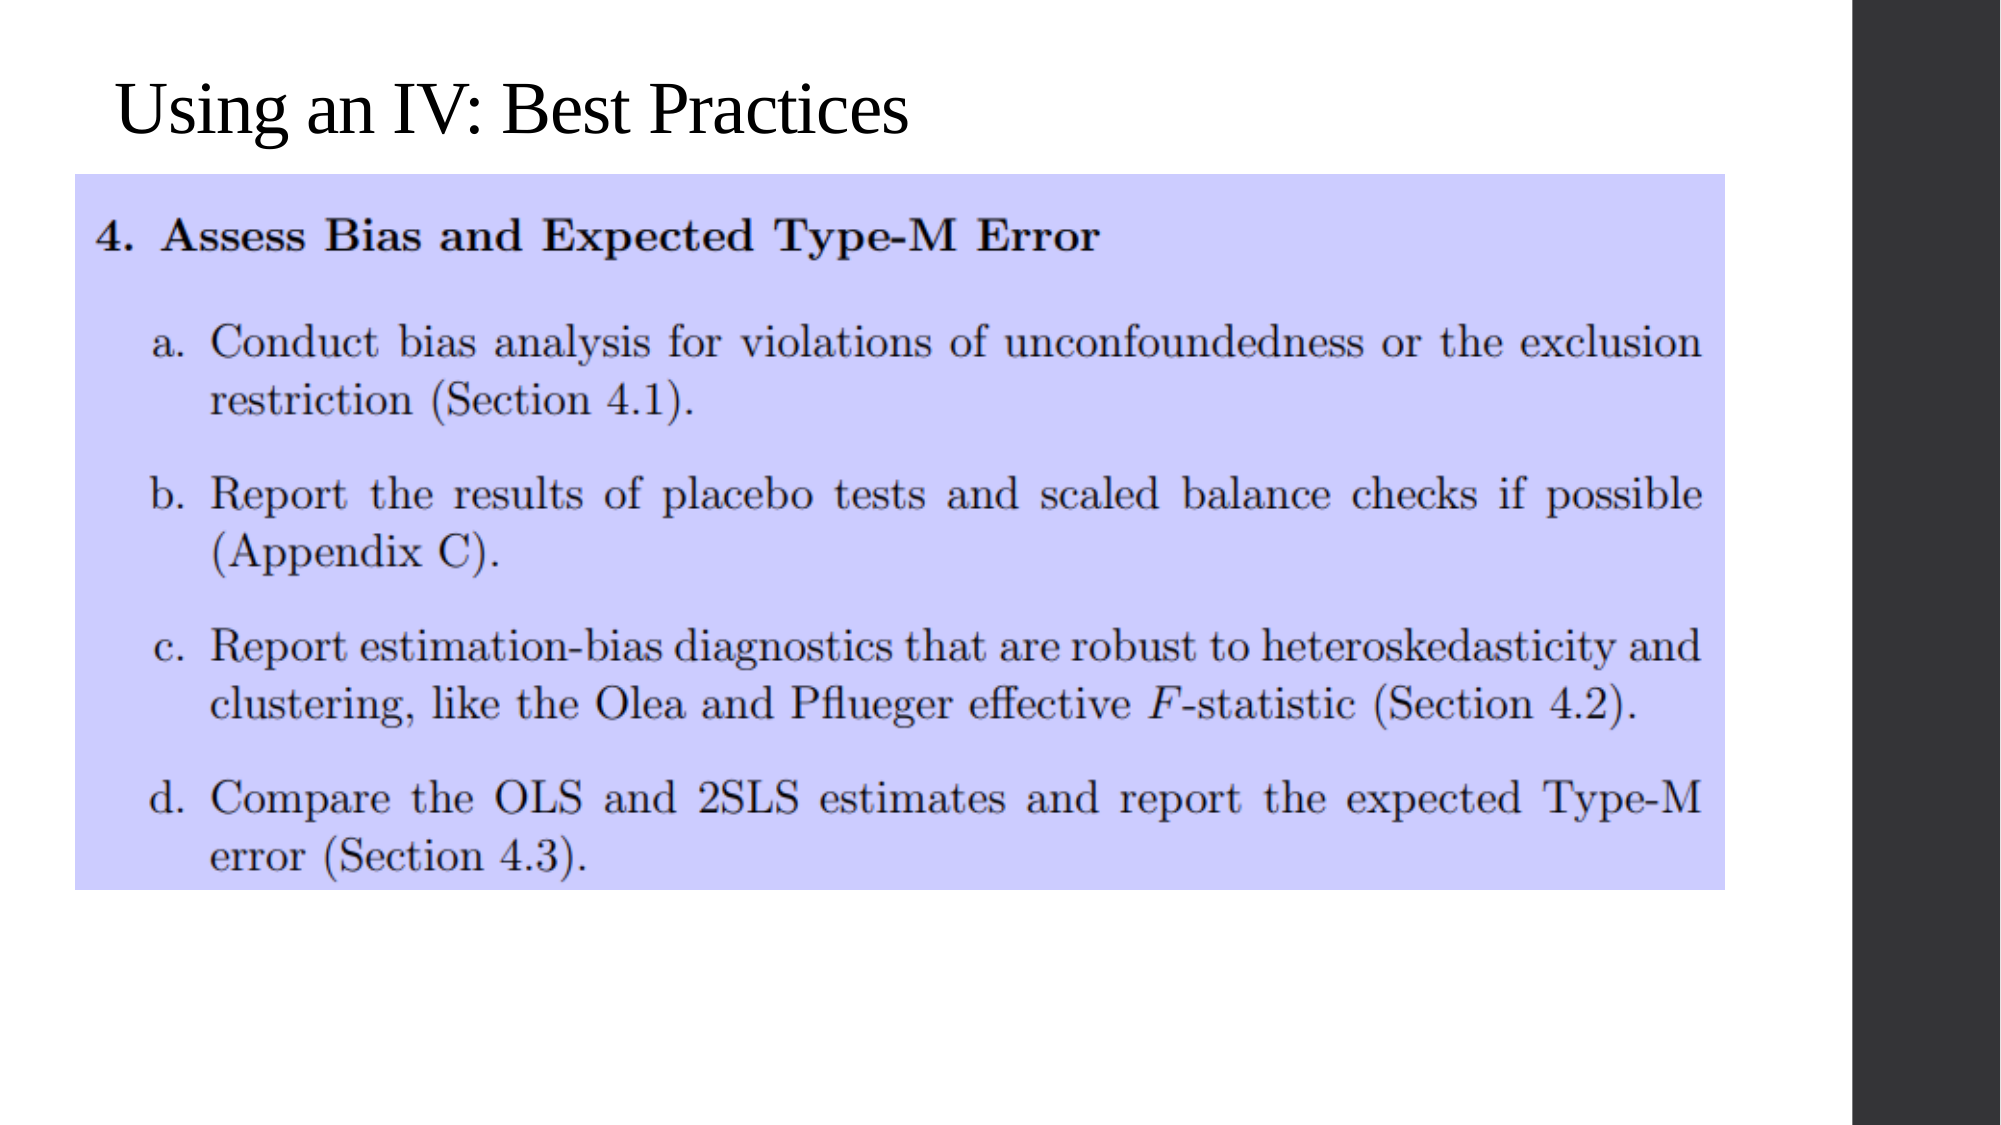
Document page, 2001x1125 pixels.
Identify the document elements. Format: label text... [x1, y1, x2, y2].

title Using an IV: Best Practices [99, 55, 1813, 158]
picture [74, 174, 1726, 890]
